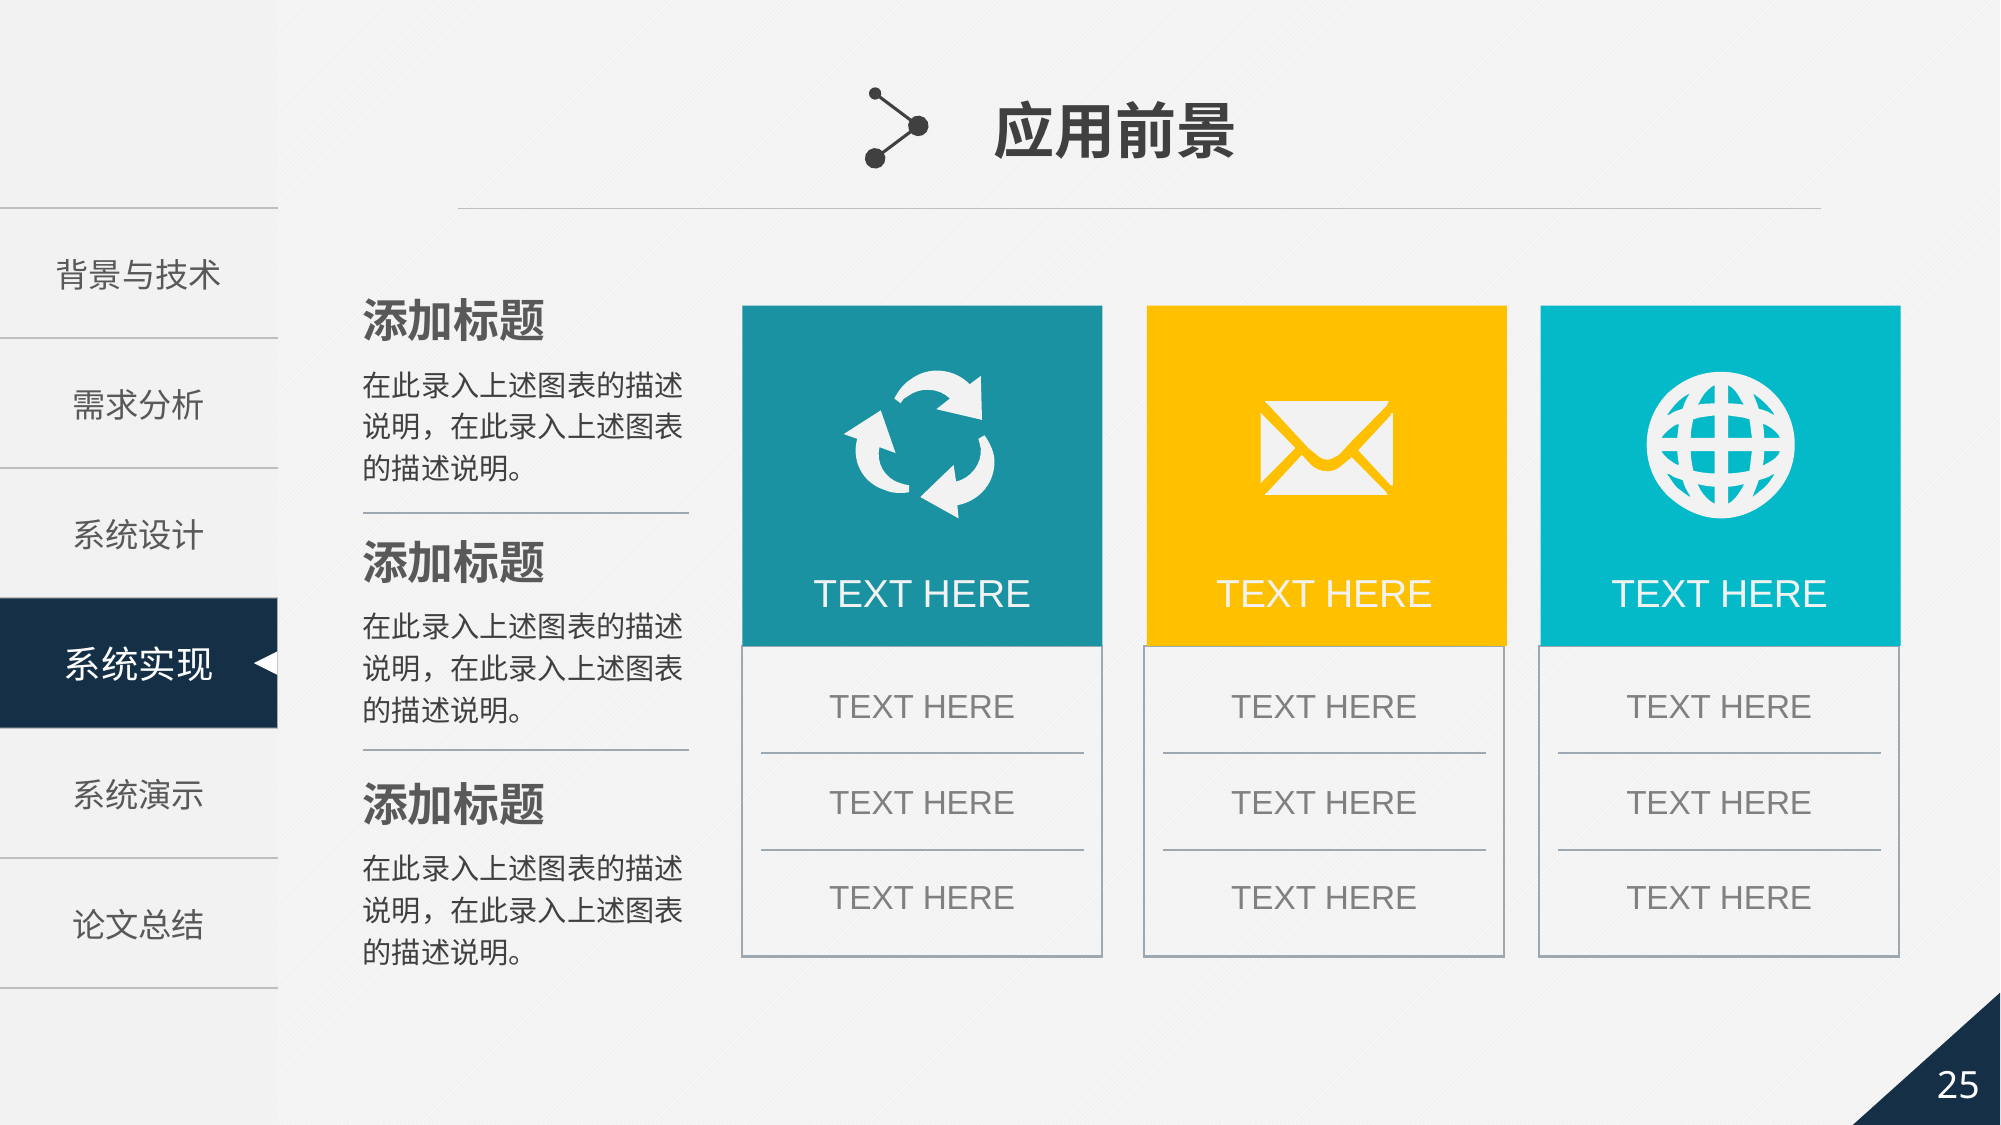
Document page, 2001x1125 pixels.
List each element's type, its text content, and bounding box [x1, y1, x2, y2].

text_box 添加标题 [347, 526, 589, 594]
text_box 在此录入上述图表的描述说明，在此录入上述图表的描述说明。 [347, 352, 720, 494]
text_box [1540, 305, 1901, 646]
text_box 添加标题 [347, 767, 589, 835]
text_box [1144, 645, 1505, 957]
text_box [742, 646, 1103, 957]
text_box 在此录入上述图表的描述说明，在此录入上述图表的描述说明。 [347, 835, 720, 977]
text_box 在此录入上述图表的描述说明，在此录入上述图表的描述说明。 [347, 594, 720, 735]
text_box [1539, 645, 1900, 957]
text_box 添加标题 [347, 284, 589, 352]
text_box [1146, 305, 1507, 646]
text_box 应用前景 [979, 84, 1254, 173]
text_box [875, 93, 919, 159]
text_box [742, 305, 1103, 646]
